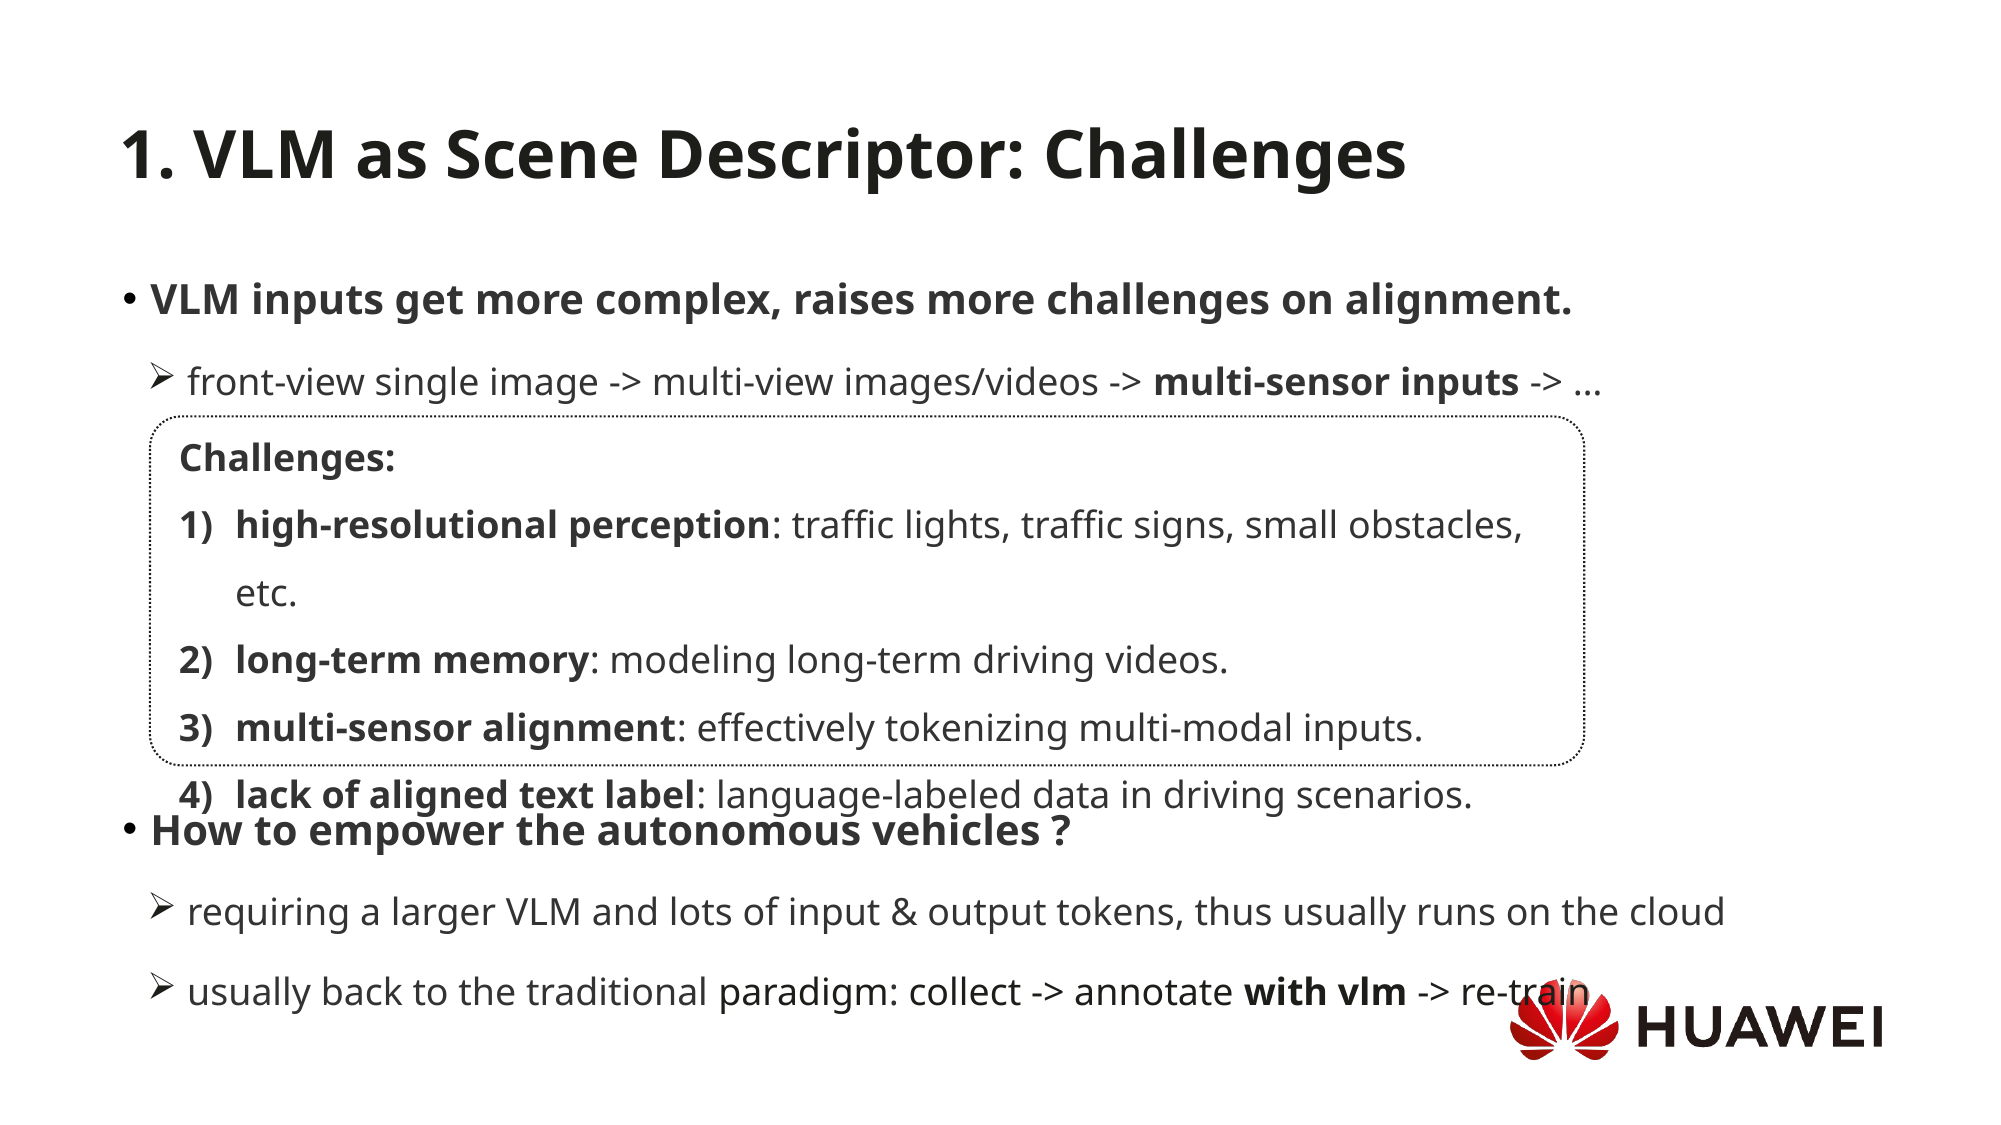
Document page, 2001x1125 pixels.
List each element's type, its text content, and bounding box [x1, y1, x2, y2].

subtitle 1. VLM as Scene Descriptor: Challenges [119, 74, 1882, 238]
text_box Challenges: high-resolutional perception: traffic lights, traffic signs, small obstacles, etc. long-term memory: modeling long-term driving videos. multi-sensor alignment: effectively tokenizing multi-modal inputs. lack of aligned text label: language-labeled data in driving scenarios. [164, 403, 1599, 824]
list VLM inputs get more complex, raises more challenges on alignment. front-view single image -> multi-view images/videos -> multi-sensor inputs -> … How to empower the autonomous vehicles ? requiring a larger VLM and lots of input & output tokens, thus usually runs on the cloud usually back to the traditional paradigm: collect -> annotate with vlm -> re-train [120, 248, 1882, 1008]
picture [1510, 1008, 1882, 1060]
